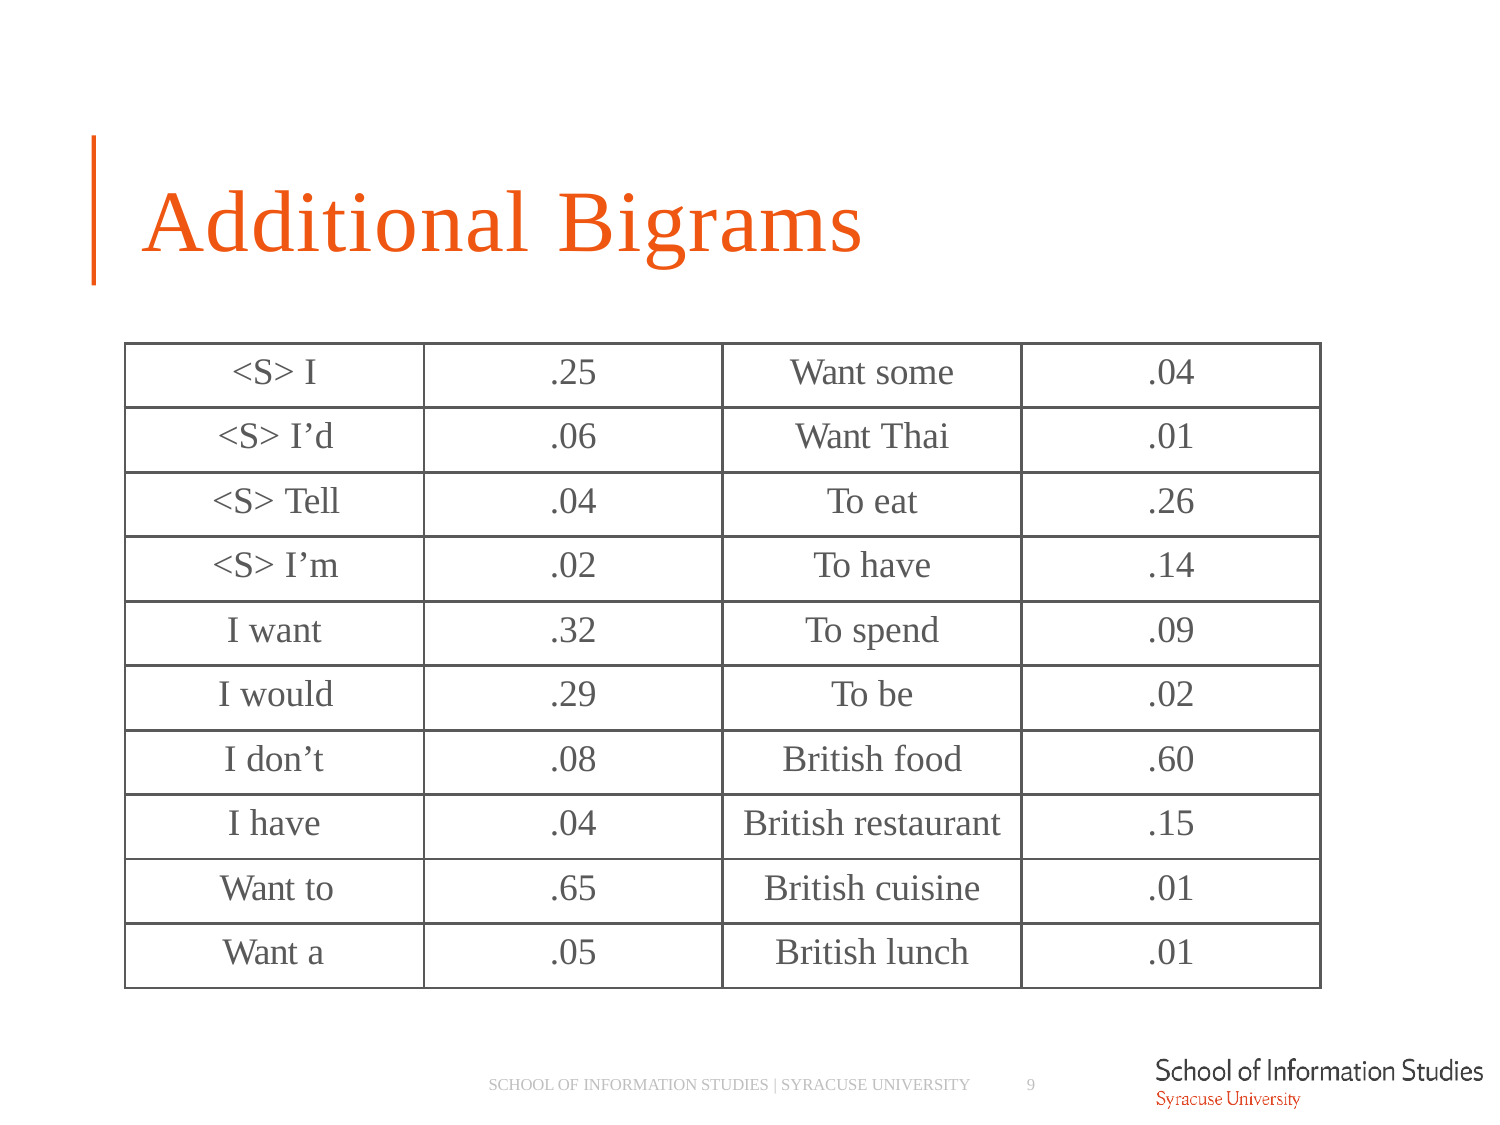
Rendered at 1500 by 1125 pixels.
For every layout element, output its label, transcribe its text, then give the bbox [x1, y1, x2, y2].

table_cell .04 [425, 796, 721, 858]
title Additional Bigrams [138, 162, 871, 342]
table_cell .60 [1023, 732, 1319, 793]
table_cell I don’t [126, 732, 423, 793]
table_cell To spend [724, 603, 1020, 664]
table_cell .01 [1023, 925, 1319, 987]
table_header .04 [1023, 345, 1319, 406]
text_box 9 [1020, 1073, 1050, 1094]
table_cell .14 [1023, 538, 1319, 600]
table_cell .09 [1023, 603, 1319, 664]
table_cell Want Thai [724, 409, 1020, 471]
table_cell Want to [126, 860, 423, 922]
table_header <S> I [126, 345, 423, 406]
table_cell I have [126, 796, 423, 858]
table_cell British food [724, 732, 1020, 793]
table_header Want some [724, 345, 1020, 406]
table_cell To eat [724, 474, 1020, 535]
picture [1156, 1058, 1483, 1109]
table_cell .05 [425, 925, 721, 987]
table_cell To be [724, 667, 1020, 729]
table_cell .01 [1023, 409, 1319, 471]
table_cell <S> Tell [126, 474, 423, 535]
table_cell British restaurant [724, 796, 1020, 858]
footer SCHOOL OF INFORMATION STUDIES | SYRACUSE UNIVERSITY [486, 1073, 979, 1125]
table_cell .29 [425, 667, 721, 729]
table_cell <S> I’d [126, 409, 423, 471]
table_cell .02 [1023, 667, 1319, 729]
table_cell To have [724, 538, 1020, 600]
table_cell .08 [425, 732, 721, 793]
table_cell British lunch [724, 925, 1020, 987]
table_cell .26 [1023, 474, 1319, 535]
table_cell I want [126, 603, 423, 664]
table_cell British cuisine [724, 860, 1020, 922]
table_cell .65 [425, 860, 721, 922]
table_cell .04 [425, 474, 721, 535]
table_cell .06 [425, 409, 721, 471]
table_header .25 [425, 345, 721, 406]
table_cell .32 [425, 603, 721, 664]
table_cell I would [126, 667, 423, 729]
table_cell .02 [425, 538, 721, 600]
table_cell .01 [1023, 860, 1319, 922]
table_cell <S> I’m [126, 538, 423, 600]
table_cell Want a [126, 925, 423, 987]
table_cell .15 [1023, 796, 1319, 858]
